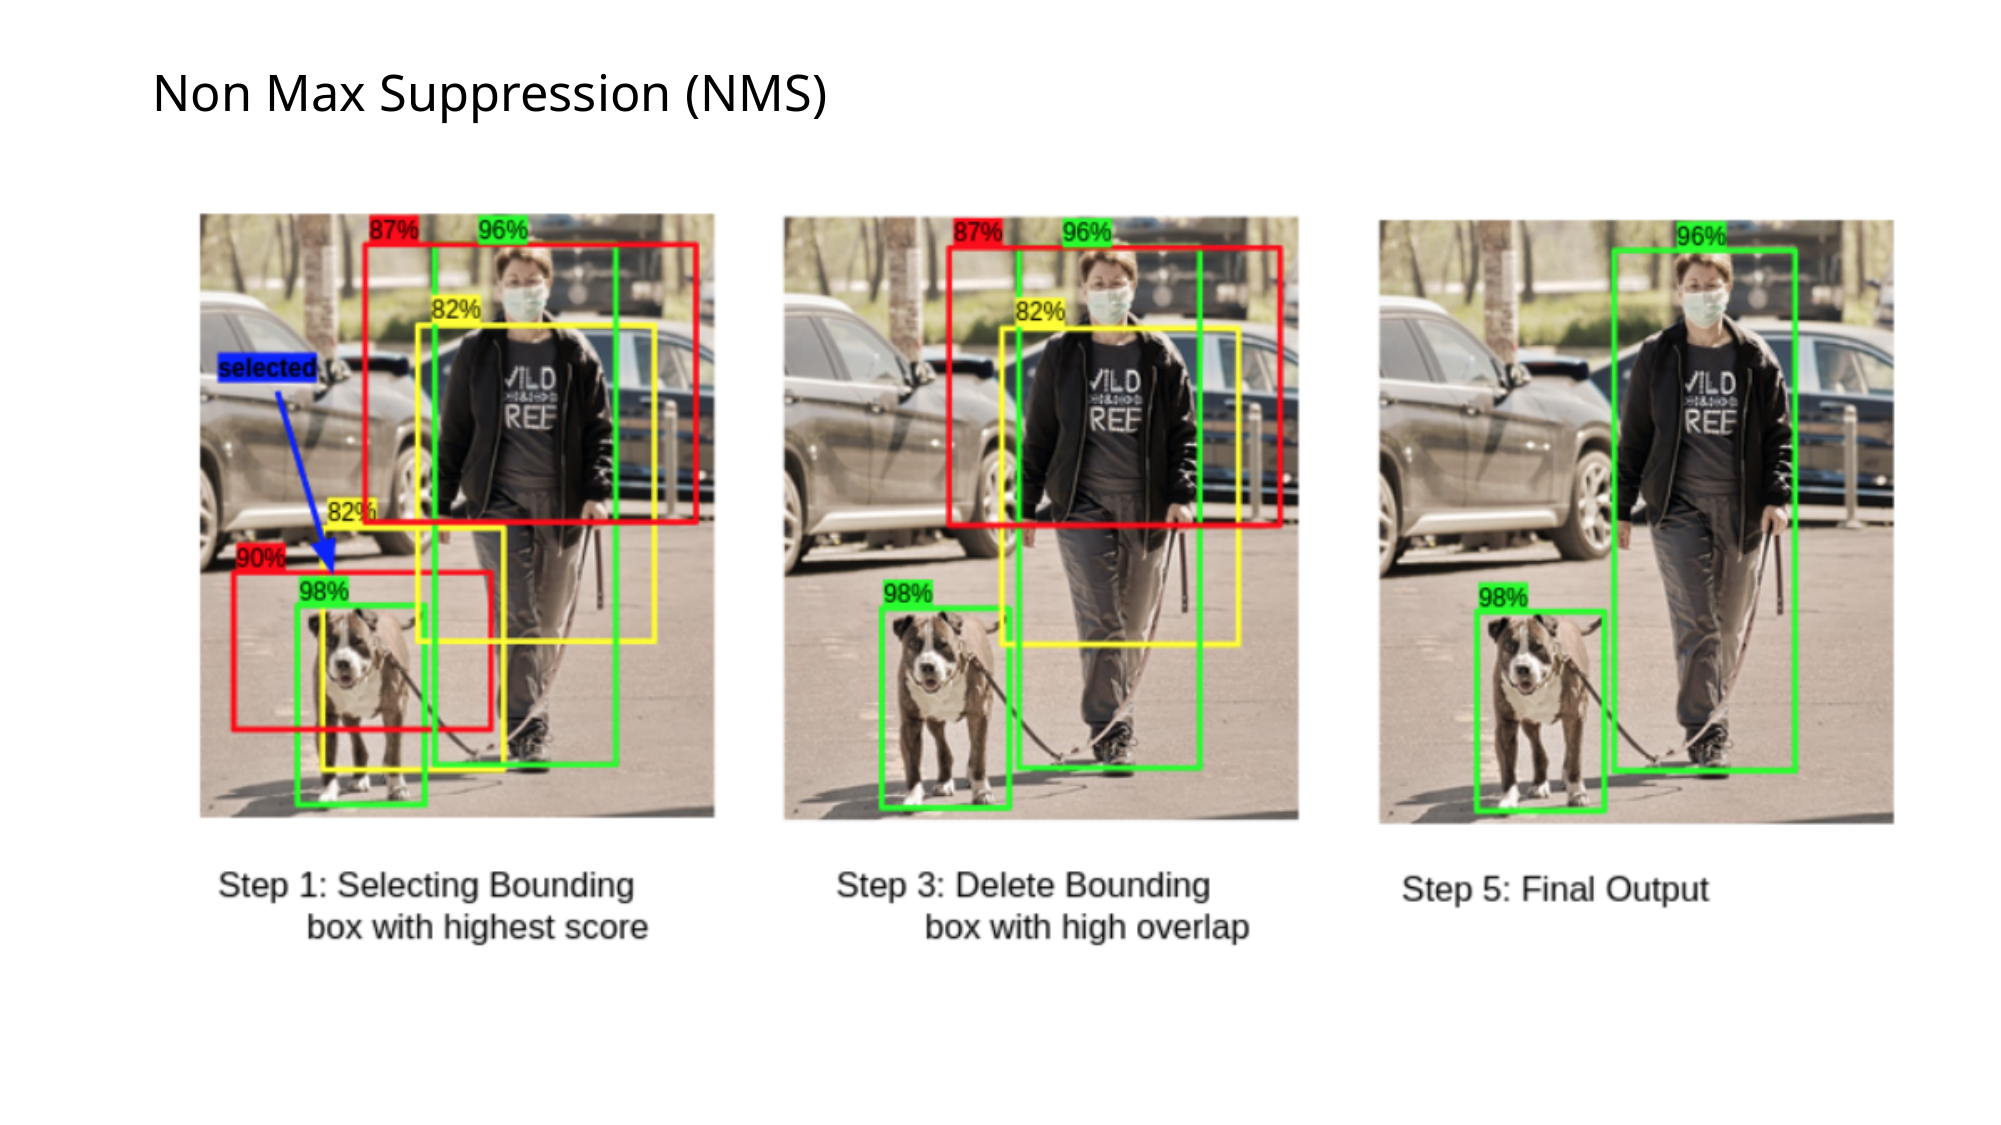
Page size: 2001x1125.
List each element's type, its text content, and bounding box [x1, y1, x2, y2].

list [162, 187, 1923, 962]
title Non Max Suppression (NMS) [137, 59, 1863, 130]
